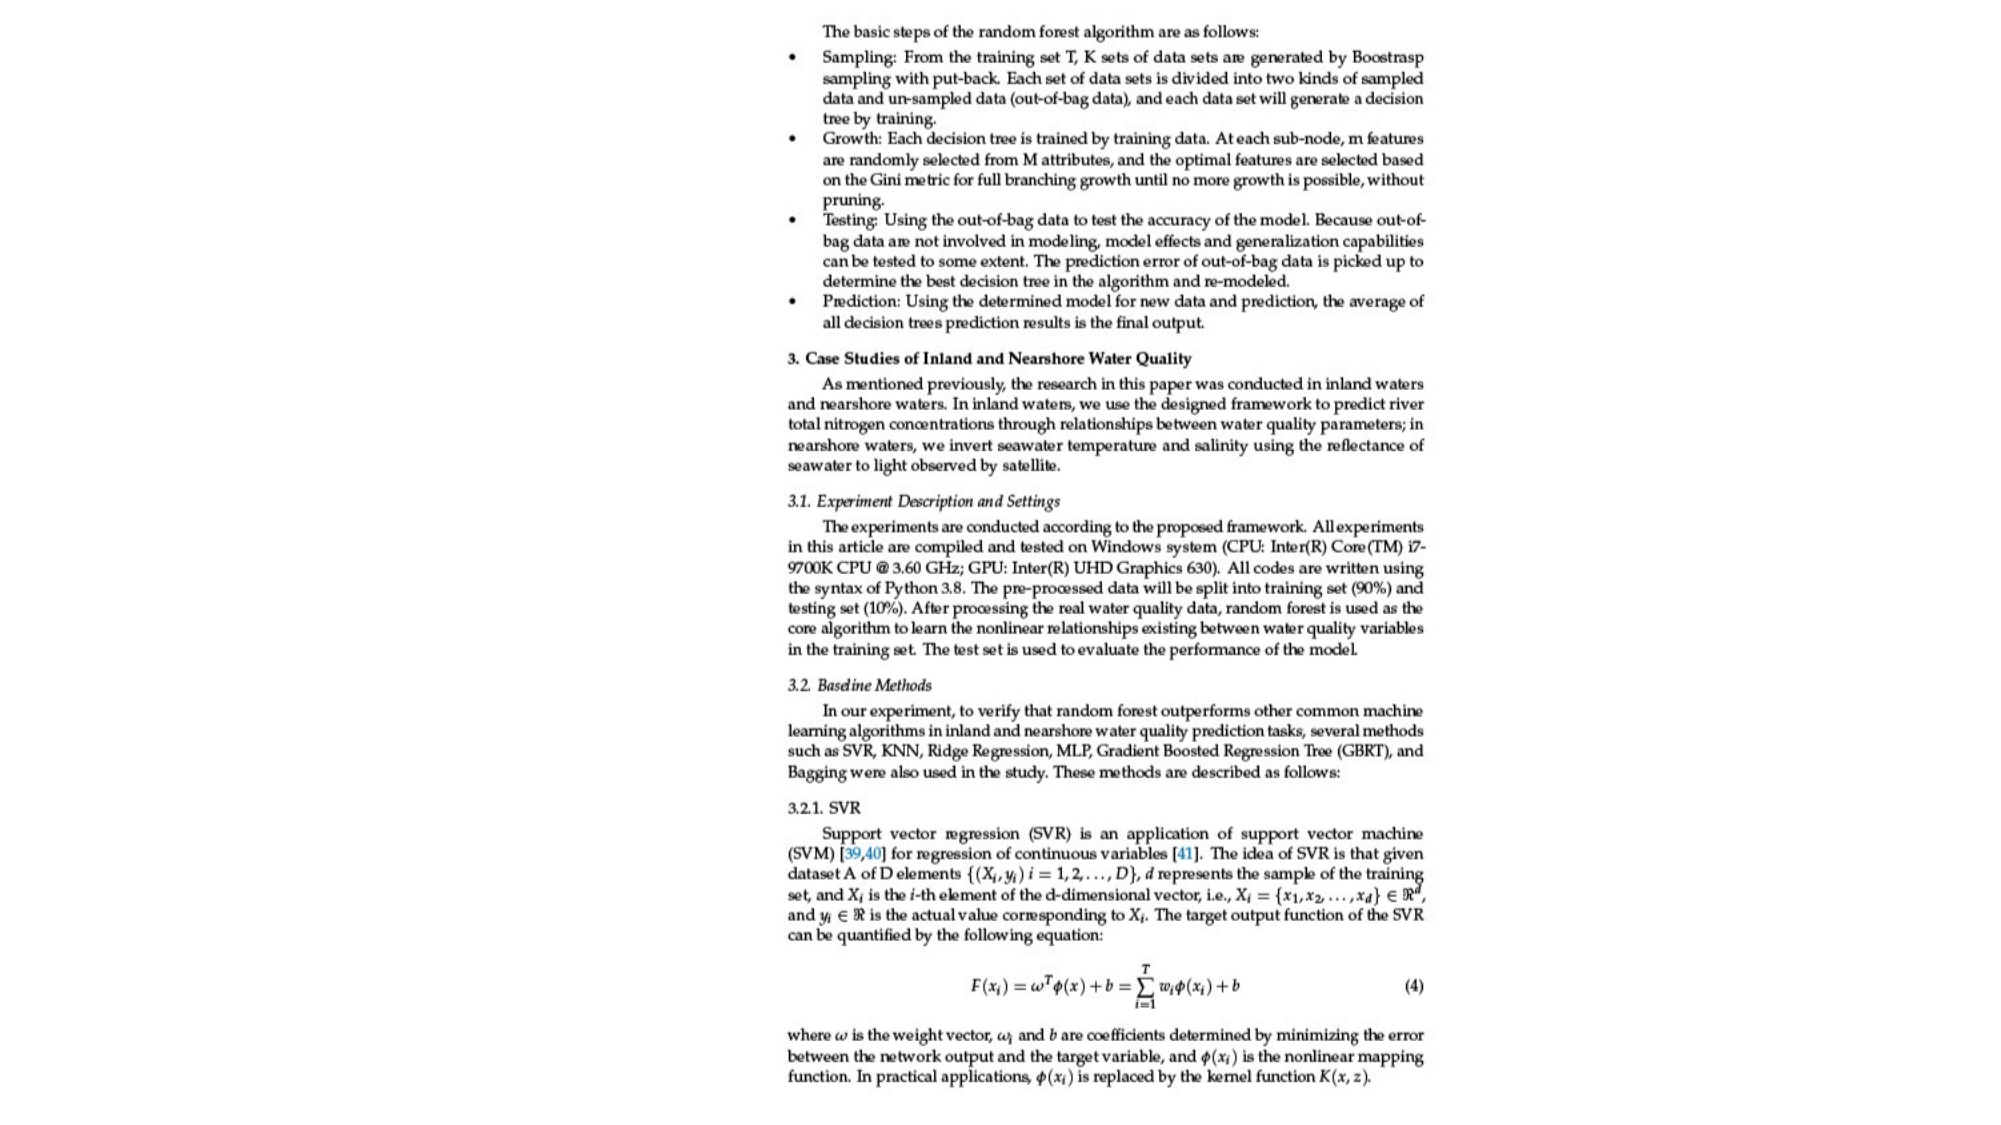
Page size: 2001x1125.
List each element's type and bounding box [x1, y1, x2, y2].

picture [517, 0, 1482, 1125]
